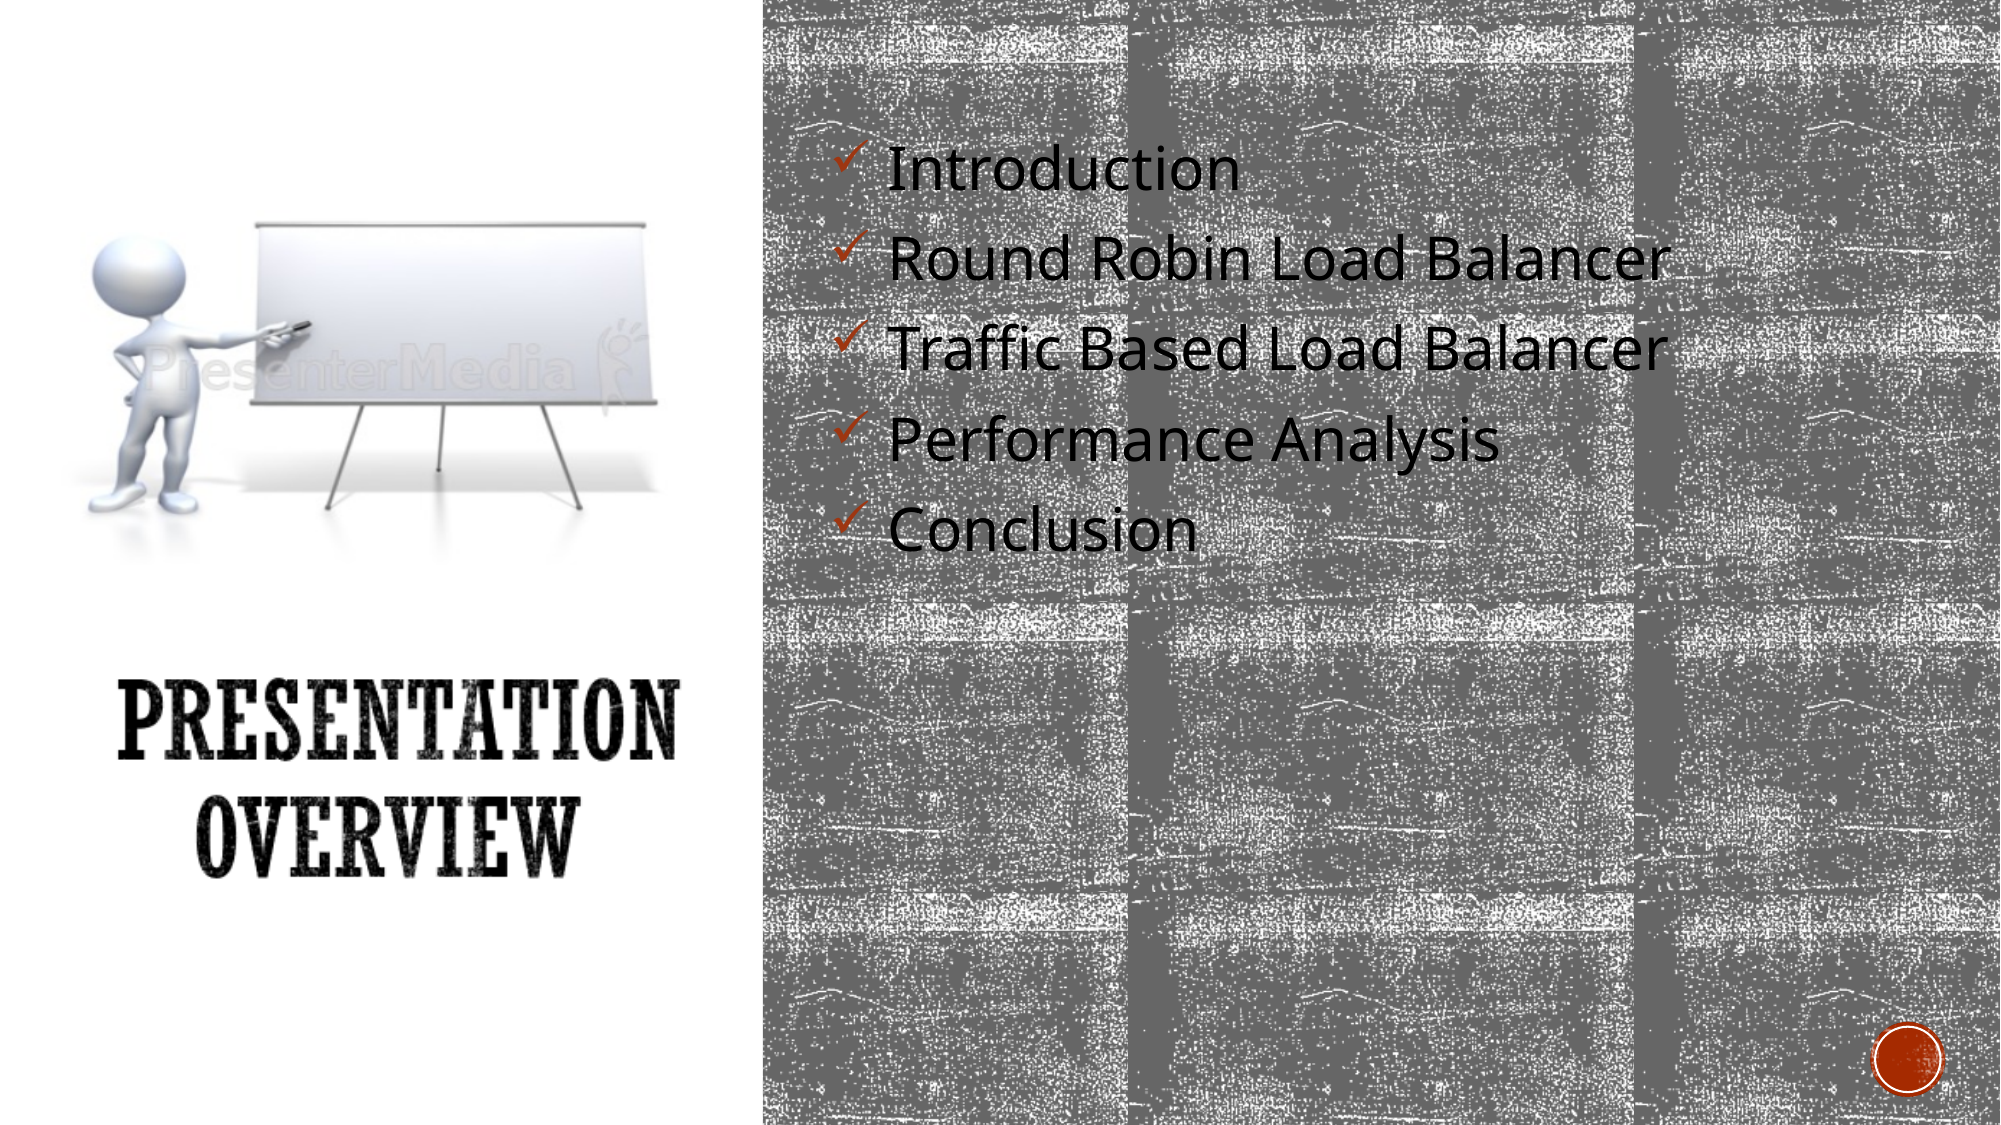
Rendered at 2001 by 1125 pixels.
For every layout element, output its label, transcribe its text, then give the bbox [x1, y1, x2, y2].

list Introduction Round Robin Load Balancer Traffic Based Load Balancer Performance Analysis Conclusion [814, 130, 1919, 952]
picture [61, 104, 697, 640]
picture [105, 670, 697, 898]
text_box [1871, 1023, 1944, 1096]
text_box [762, 0, 2000, 1125]
